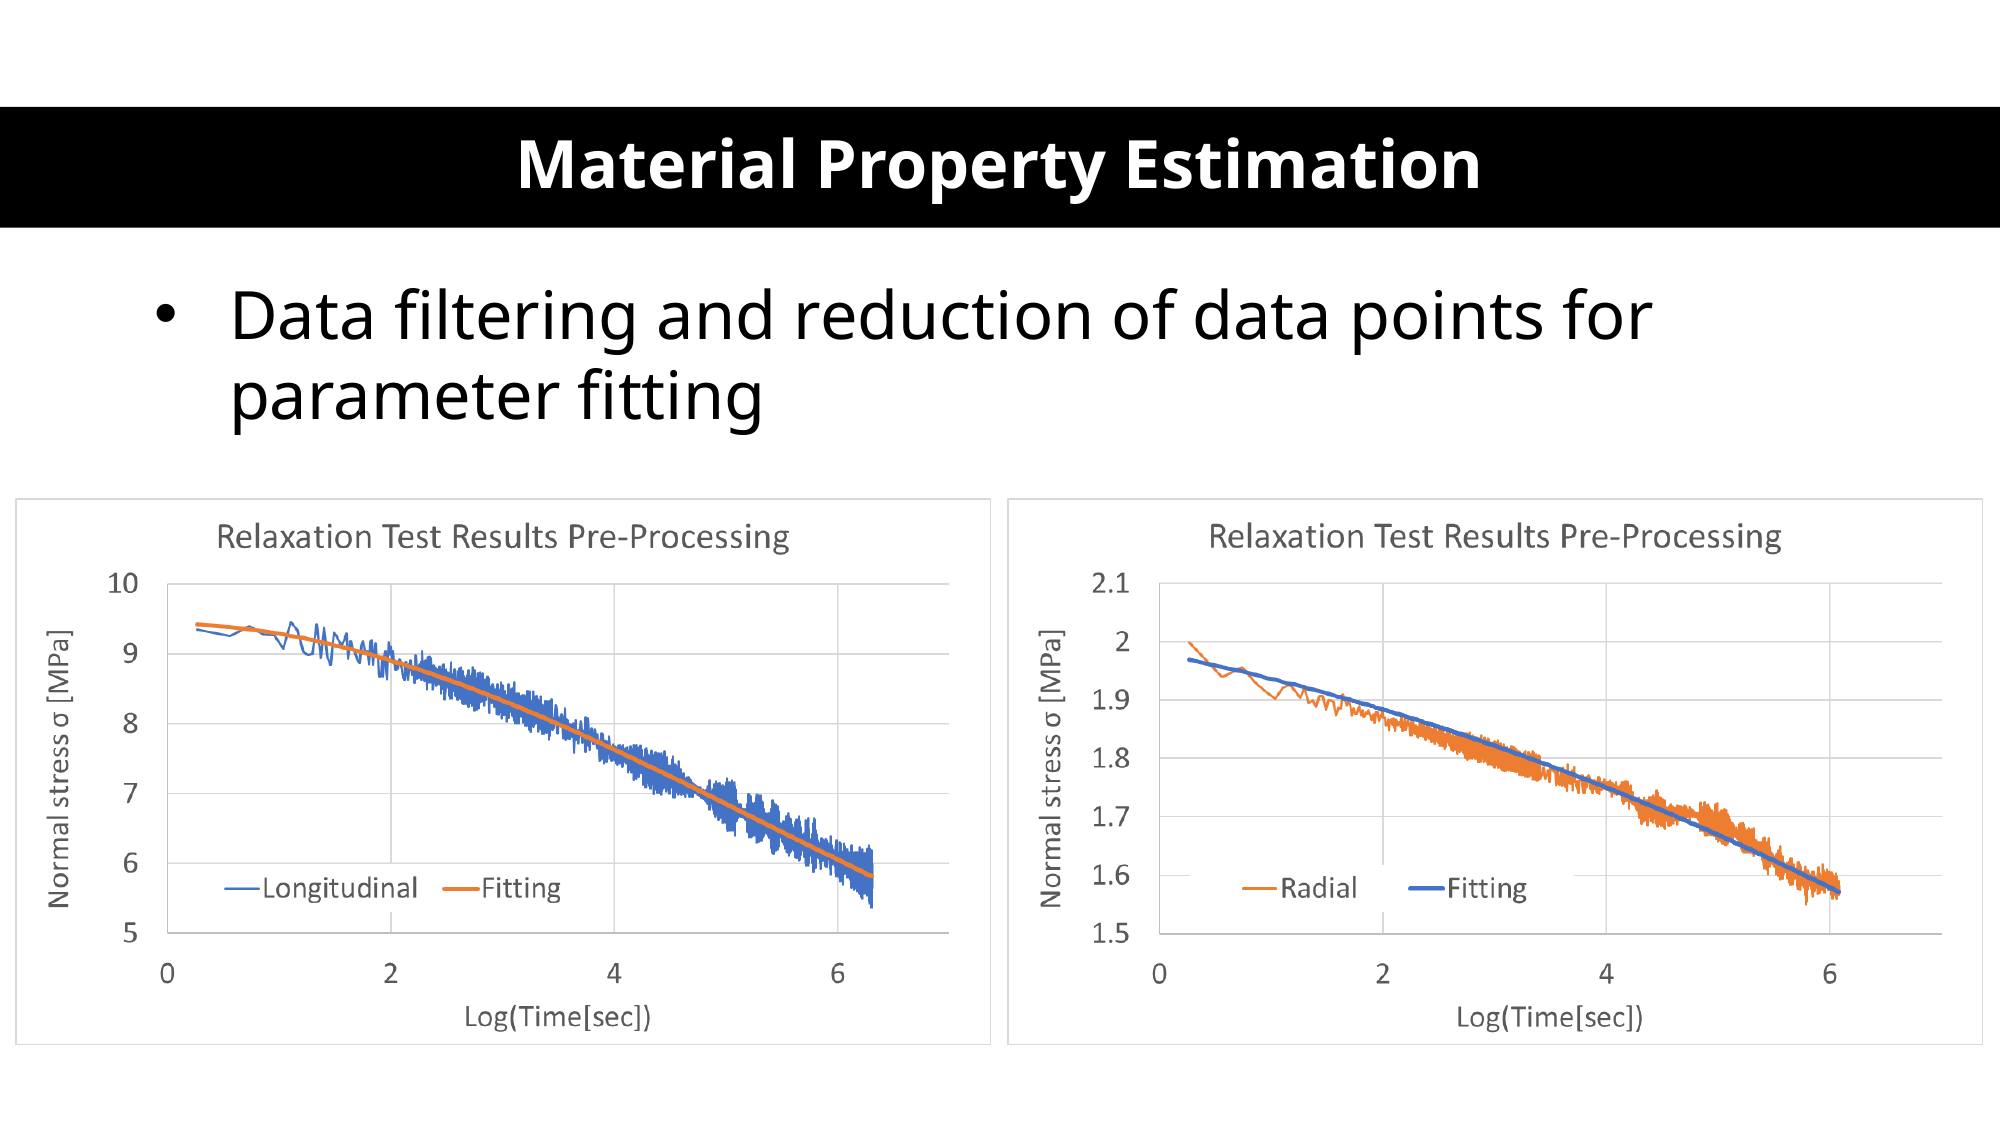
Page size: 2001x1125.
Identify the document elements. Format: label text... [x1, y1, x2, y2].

text_box [0, 106, 2000, 229]
picture [15, 498, 991, 1045]
picture [1007, 498, 1983, 1045]
text_box Data filtering and reduction of data points for parameter fitting [139, 265, 1861, 440]
text_box Material Property Estimation [80, 105, 1920, 228]
